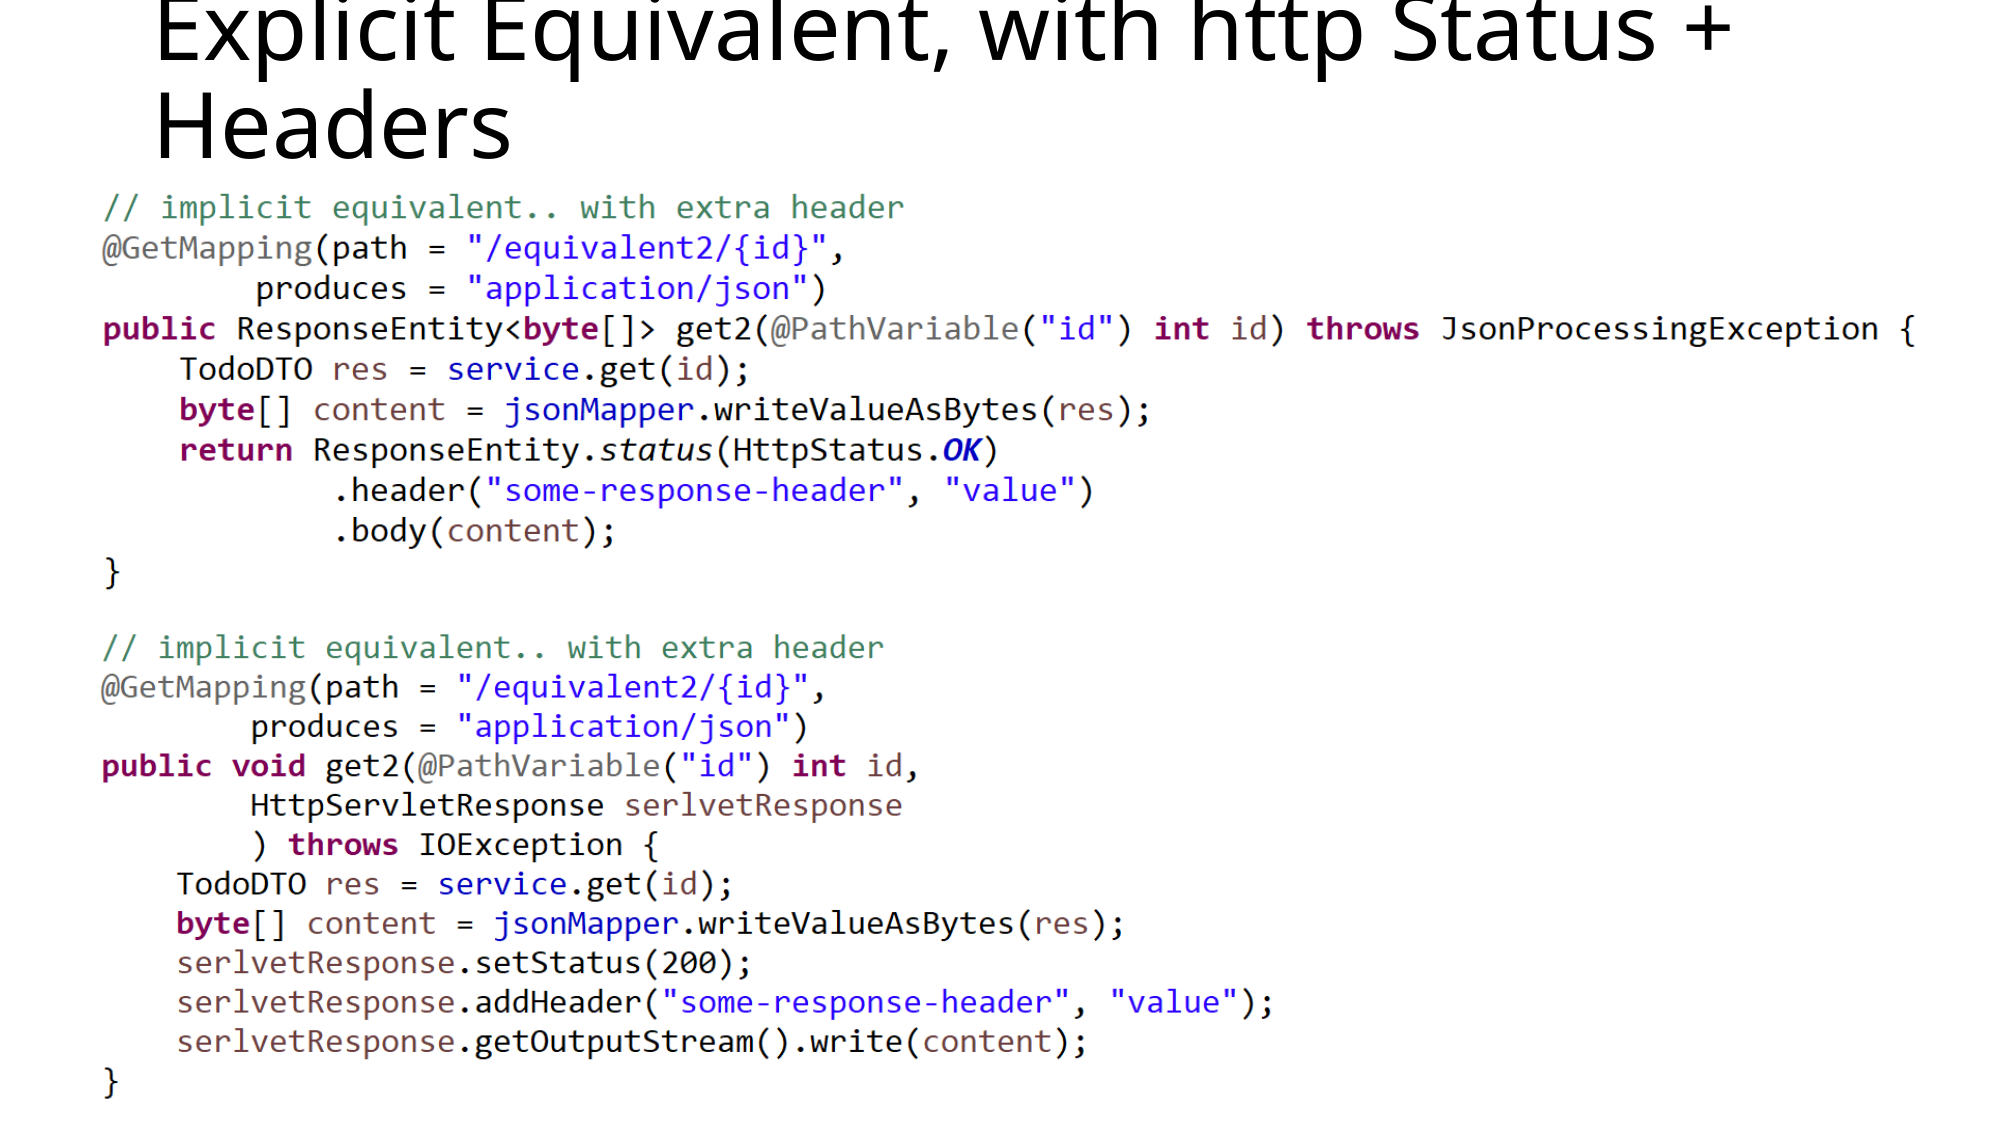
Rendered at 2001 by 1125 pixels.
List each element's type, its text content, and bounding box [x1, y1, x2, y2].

title Explicit Equivalent, with http Status + Headers [137, 0, 1863, 180]
picture [77, 180, 1923, 601]
picture [95, 625, 1292, 1109]
